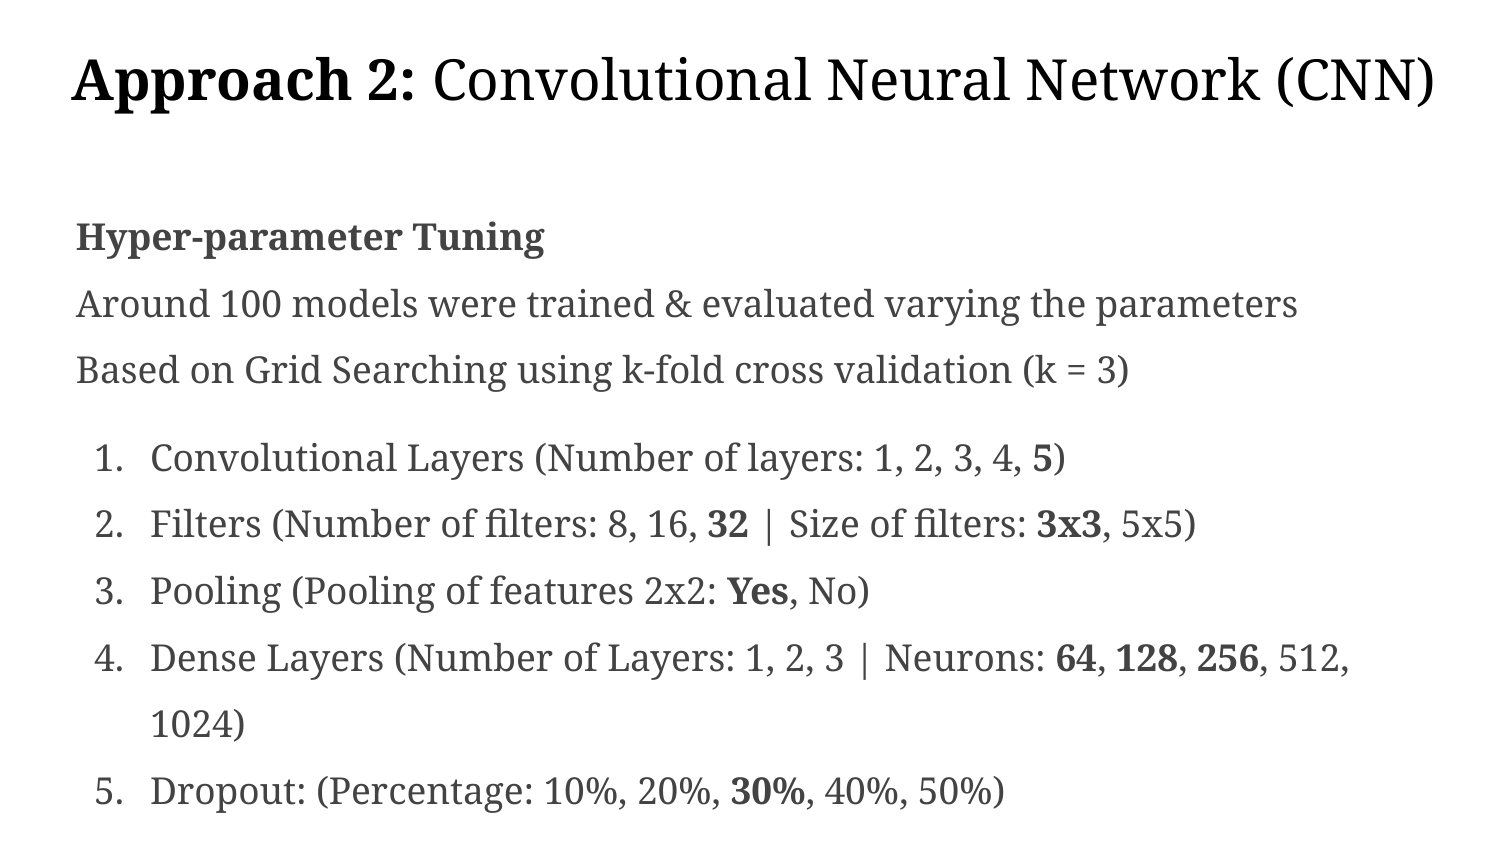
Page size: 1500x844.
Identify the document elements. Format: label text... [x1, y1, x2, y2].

list Hyper-parameter Tuning Around 100 models were trained & evaluated varying the parameters Based on Grid Searching using k-fold cross validation (k = 3) Convolutional Layers (Number of layers: 1, 2, 3, 4, 5) Filters (Number of filters: 8, 16, 32 | Size of filters: 3x3, 5x5) Pooling (Pooling of features 2x2: Yes, No) Dense Layers (Number of Layers: 1, 2, 3 | Neurons: 64, 128, 256, 512, 1024) Dropout: (Percentage: 10%, 20%, 30%, 40%, 50%) [60, 156, 1451, 827]
title Approach 2: Convolutional Neural Network (CNN) [56, 28, 1500, 210]
